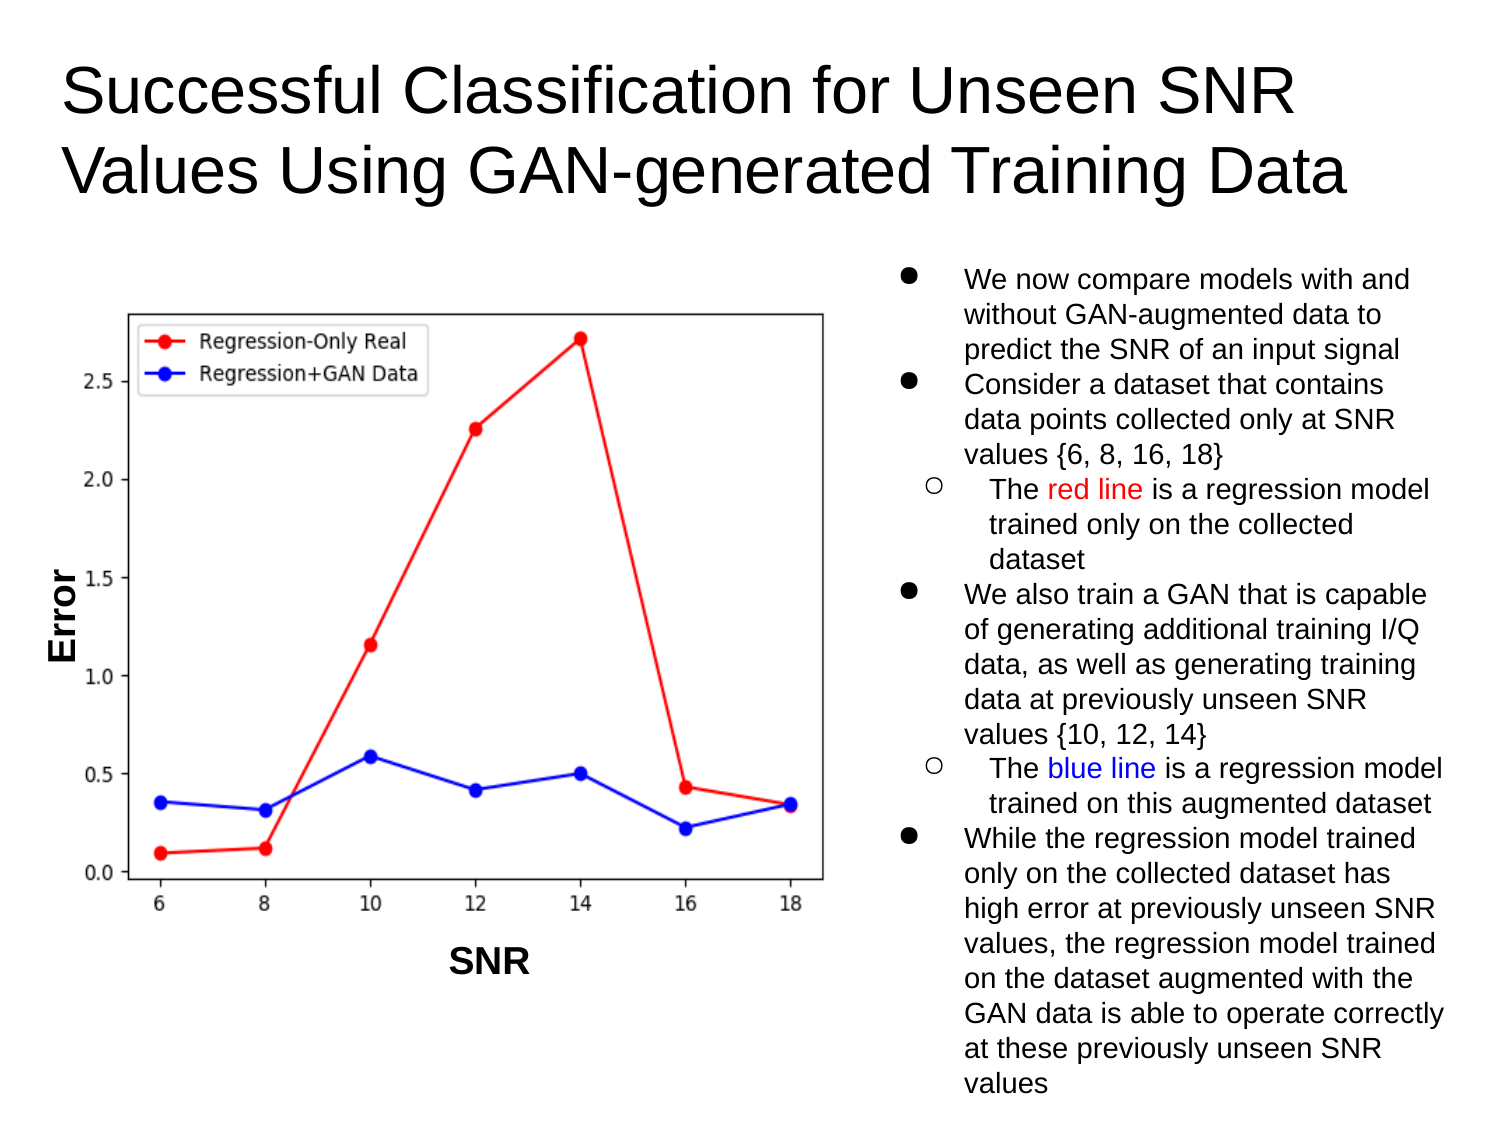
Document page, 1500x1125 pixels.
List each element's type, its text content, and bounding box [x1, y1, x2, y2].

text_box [15, 294, 912, 999]
title Successful Classification for Unseen SNR Values Using GAN-generated Training Data [41, 26, 1442, 200]
text_box We now compare models with and without GAN-augmented data to predict the SNR of an input signal Consider a dataset that contains data points collected only at SNR values {6, 8, 16, 18} The red line is a regression model trained only on the collected dataset We also train a GAN that is capable of generating additional training I/Q data, as well as generating training data at previously unseen SNR values {10, 12, 14} The blue line is a regression model trained on this augmented dataset While the regression model trained only on the collected dataset has high error at previously unseen SNR values, the regression model trained on the dataset augmented with the GAN data is able to operate correctly at these previously unseen SNR values [844, 240, 1470, 1084]
